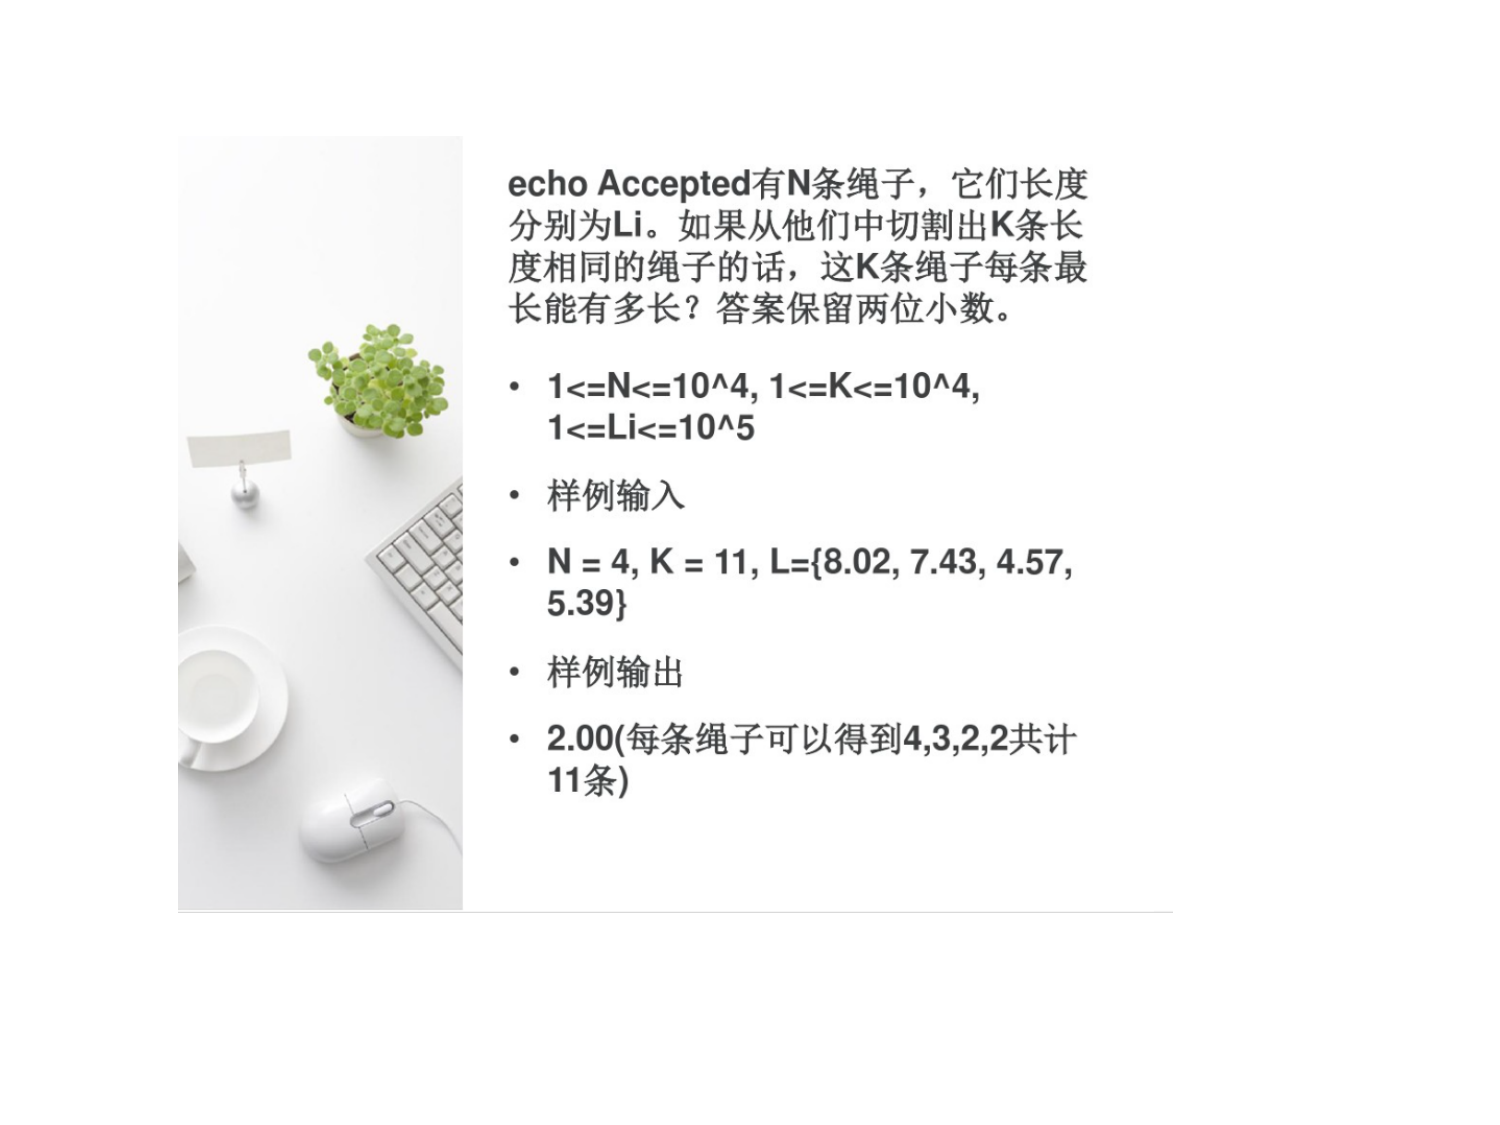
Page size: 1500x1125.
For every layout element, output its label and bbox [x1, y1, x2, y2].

picture [178, 136, 1173, 916]
